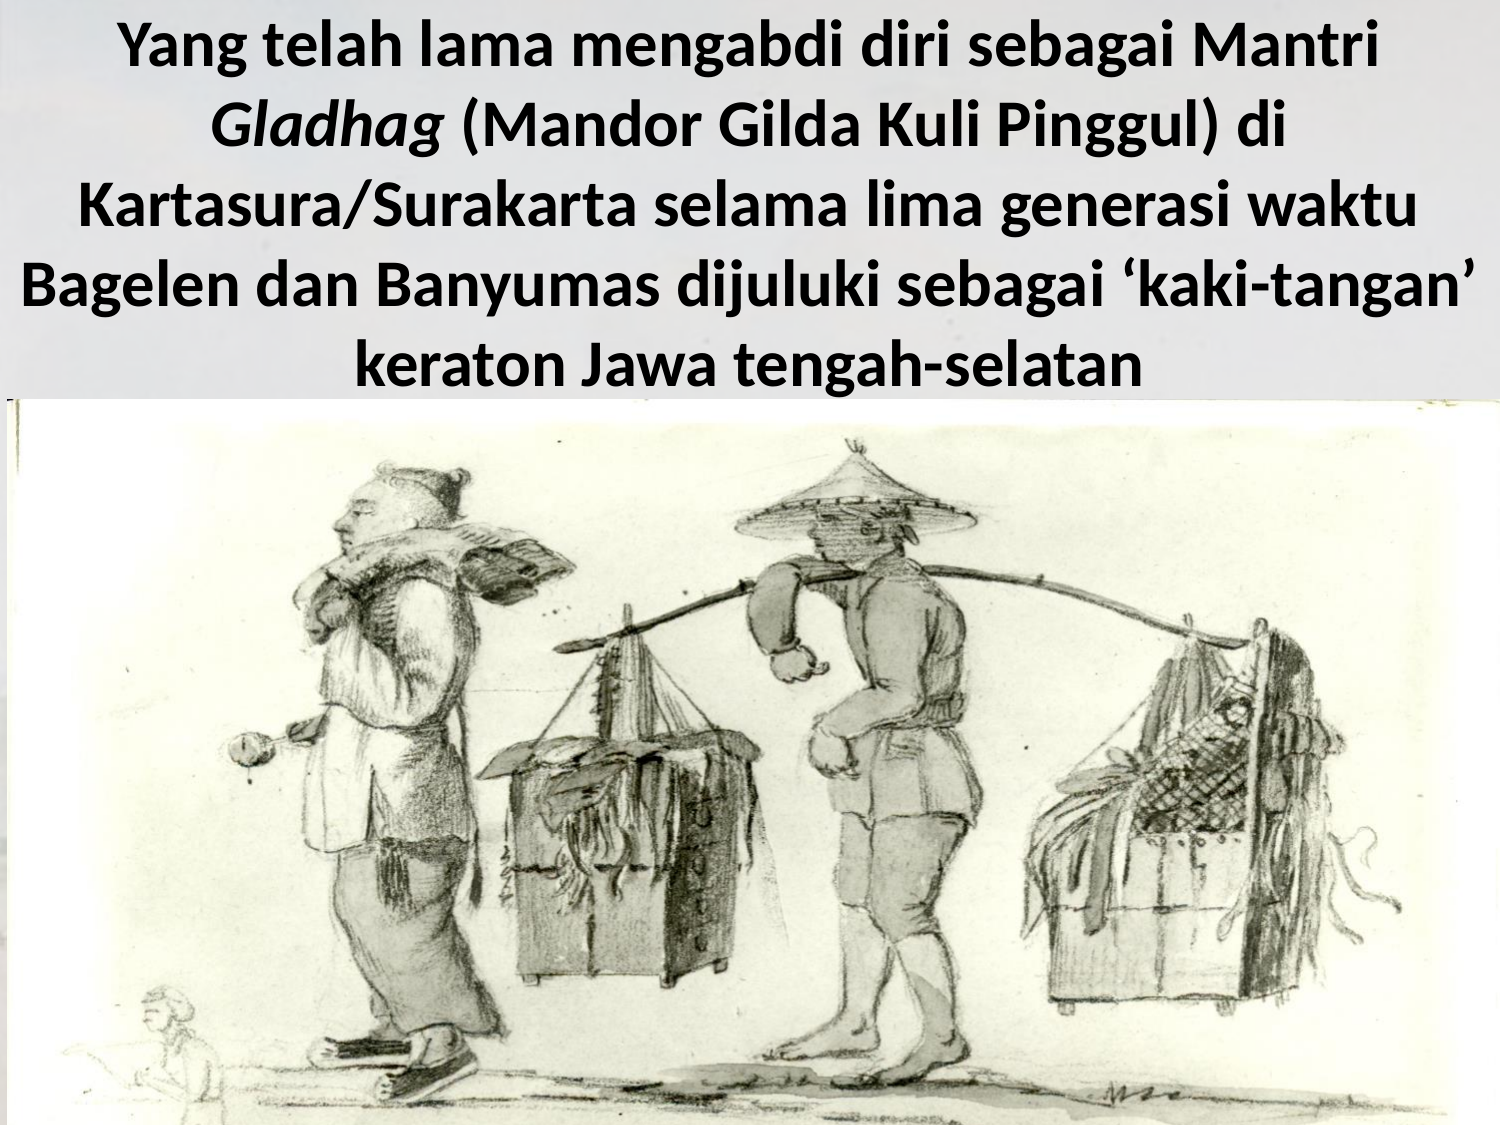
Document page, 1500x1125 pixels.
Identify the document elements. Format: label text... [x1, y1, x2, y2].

title Yang telah lama mengabdi diri sebagai Mantri Gladhag (Mandor Gilda Kuli Pinggul) di Kartasura/Surakarta selama lima generasi waktu Bagelen dan Banyumas dijuluki sebagai ‘kaki-tangan’ keraton Jawa tengah-selatan [0, 162, 1500, 238]
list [7, 399, 1500, 1125]
